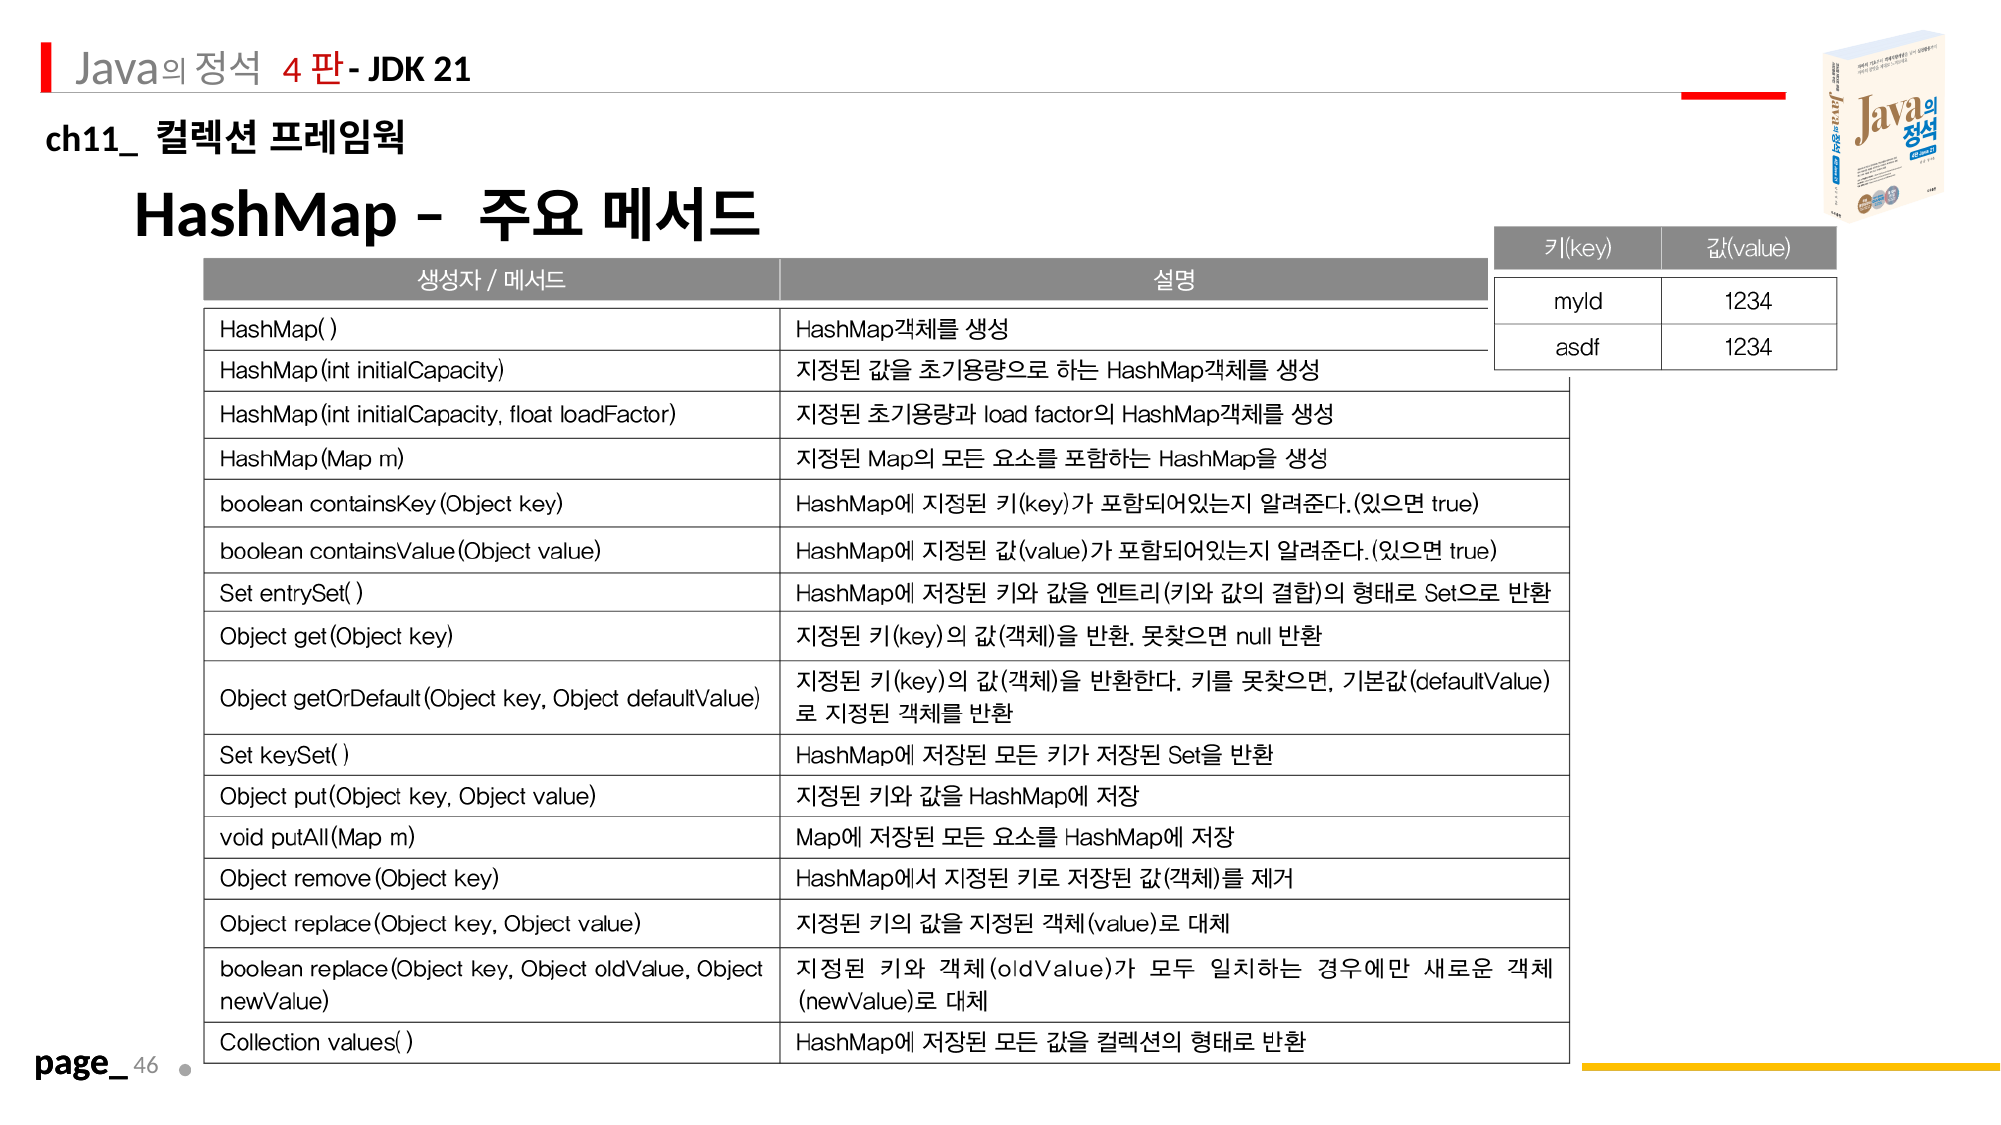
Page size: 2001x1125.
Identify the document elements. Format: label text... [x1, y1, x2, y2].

picture [1819, 26, 1950, 162]
slide_number 46 [106, 1033, 174, 1094]
text_box page_ [19, 1030, 145, 1090]
text_box HashMap – 주요 메서드 [119, 162, 1952, 257]
picture [191, 221, 1843, 1075]
